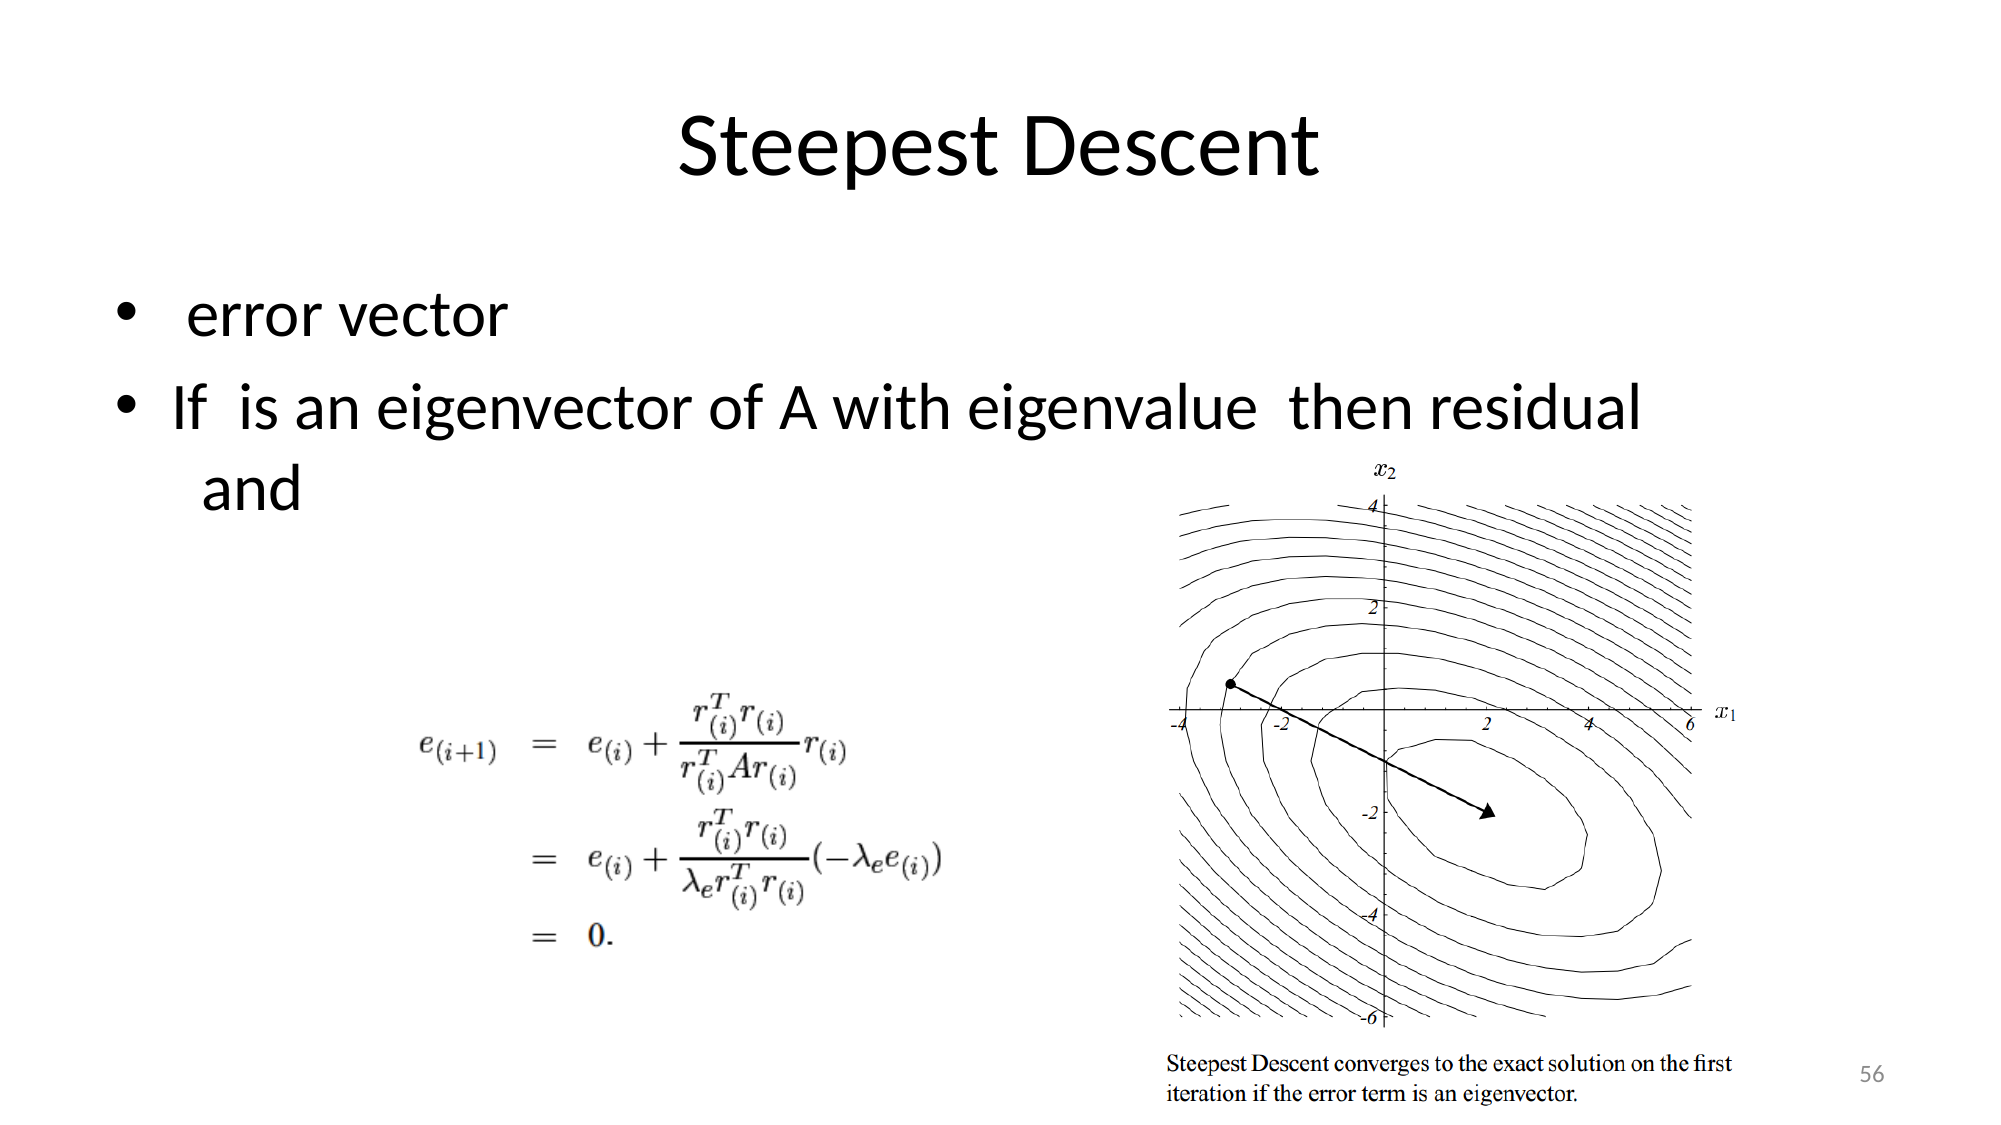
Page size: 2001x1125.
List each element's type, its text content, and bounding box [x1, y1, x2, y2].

picture [1139, 449, 1748, 1113]
picture [362, 687, 979, 972]
slide_number 56 [1752, 1042, 1900, 1103]
title Steepest Descent [99, 45, 1900, 233]
